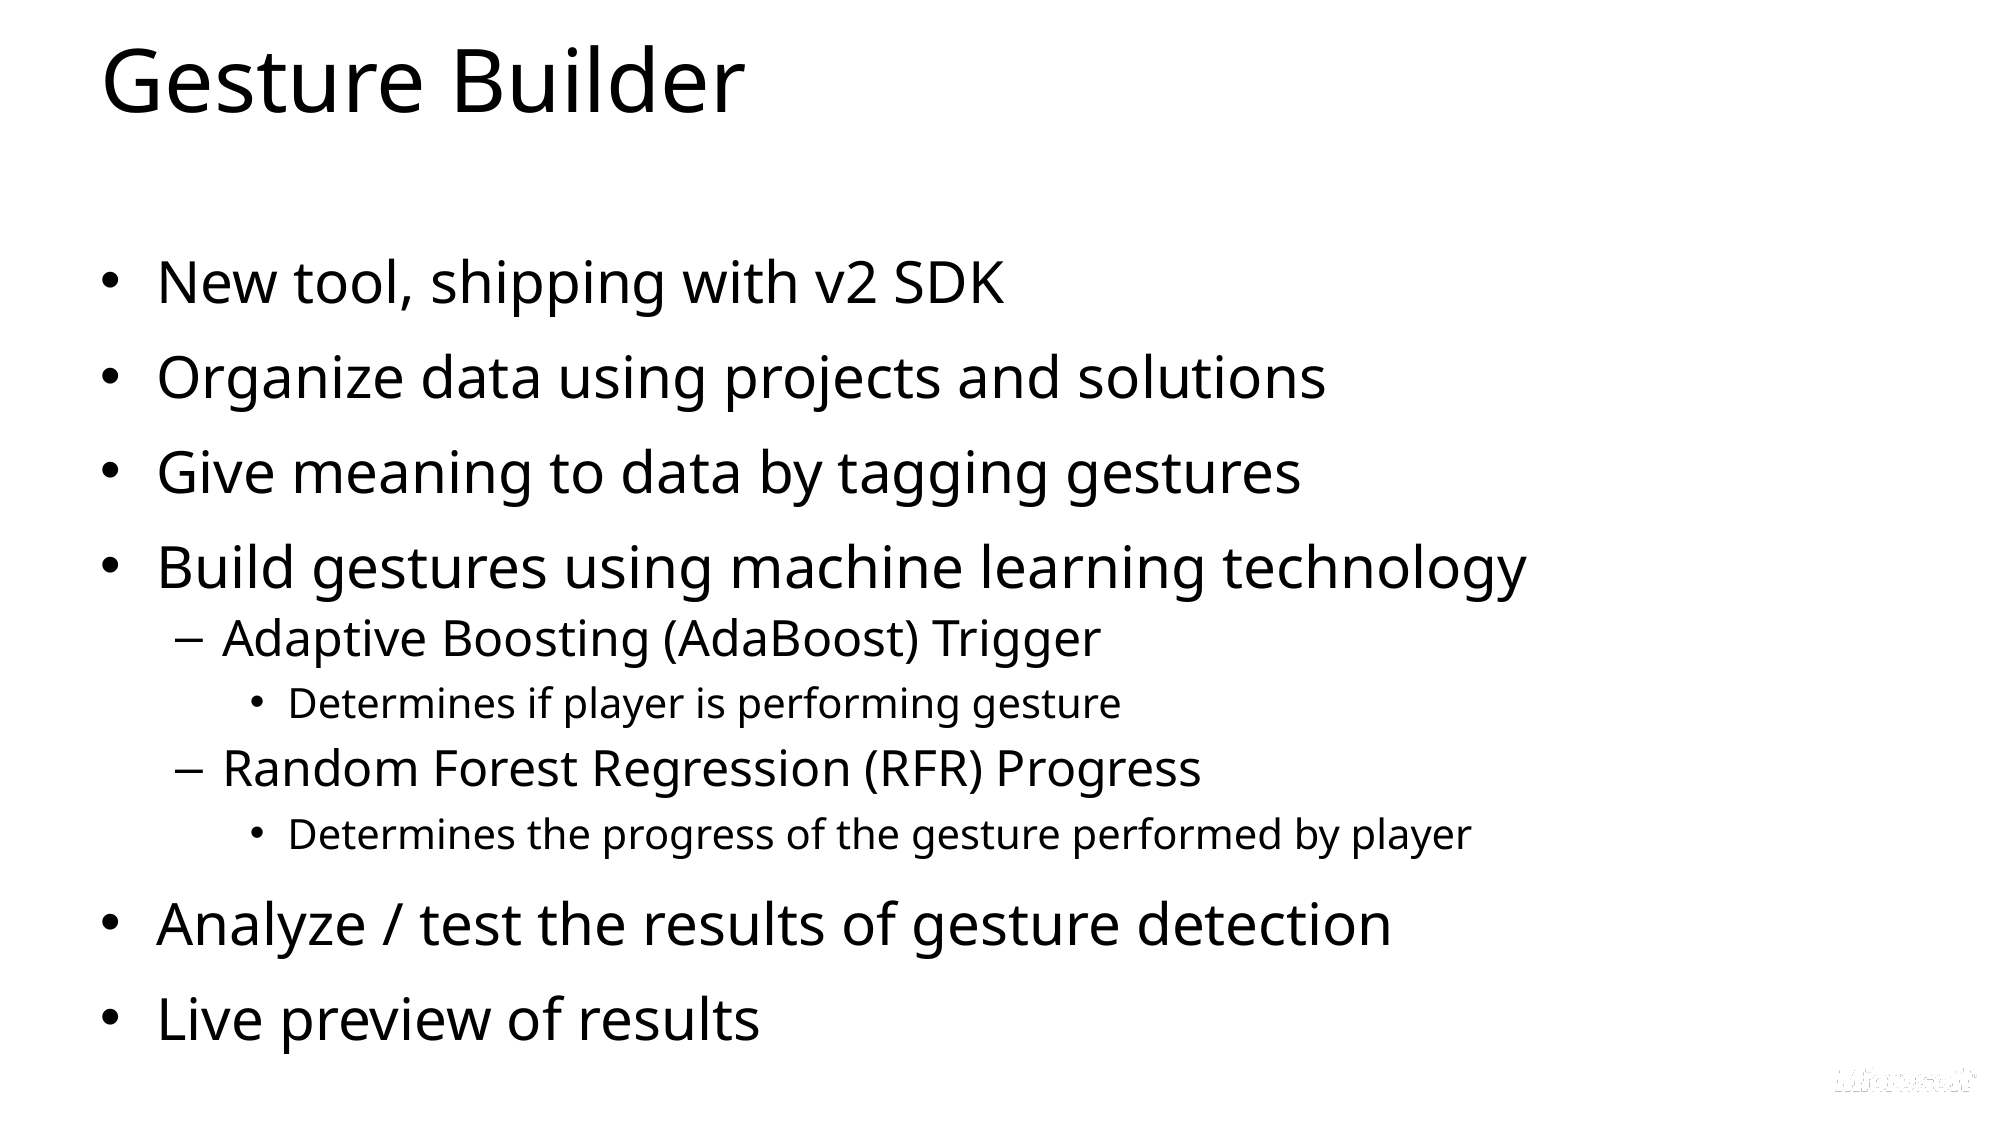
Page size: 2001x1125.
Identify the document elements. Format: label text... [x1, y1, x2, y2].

picture [1835, 1068, 1977, 1092]
title Gesture Builder [85, 37, 1915, 138]
list New tool, shipping with v2 SDK Organize data using projects and solutions Give meaning to data by tagging gestures Build gestures using machine learning technology Adaptive Boosting (AdaBoost) Trigger Determines if player is performing gesture Random Forest Regression (RFR) Progress Determines the progress of the gesture performed by player Analyze / test the results of gesture detection Live preview of results [85, 237, 1915, 1001]
